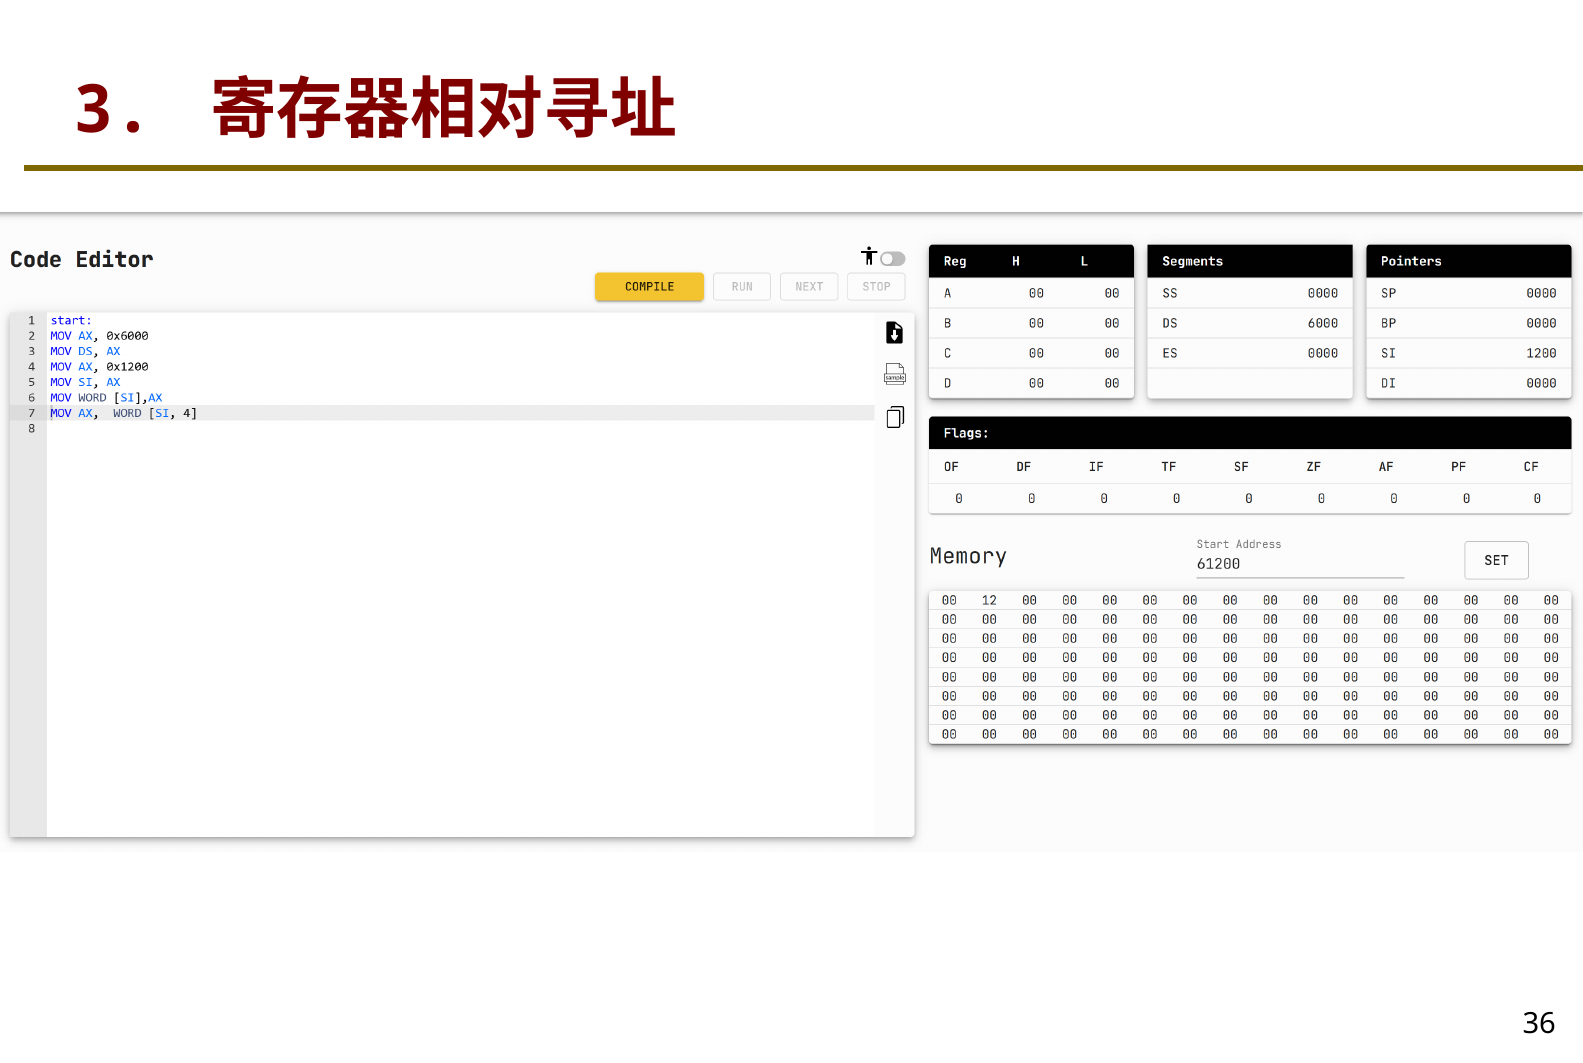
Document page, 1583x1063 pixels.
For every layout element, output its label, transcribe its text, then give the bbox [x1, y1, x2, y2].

slide_number 36 [1474, 980, 1572, 1052]
title 3. 寄存器相对寻址 [59, 35, 1408, 154]
picture [0, 210, 1583, 853]
